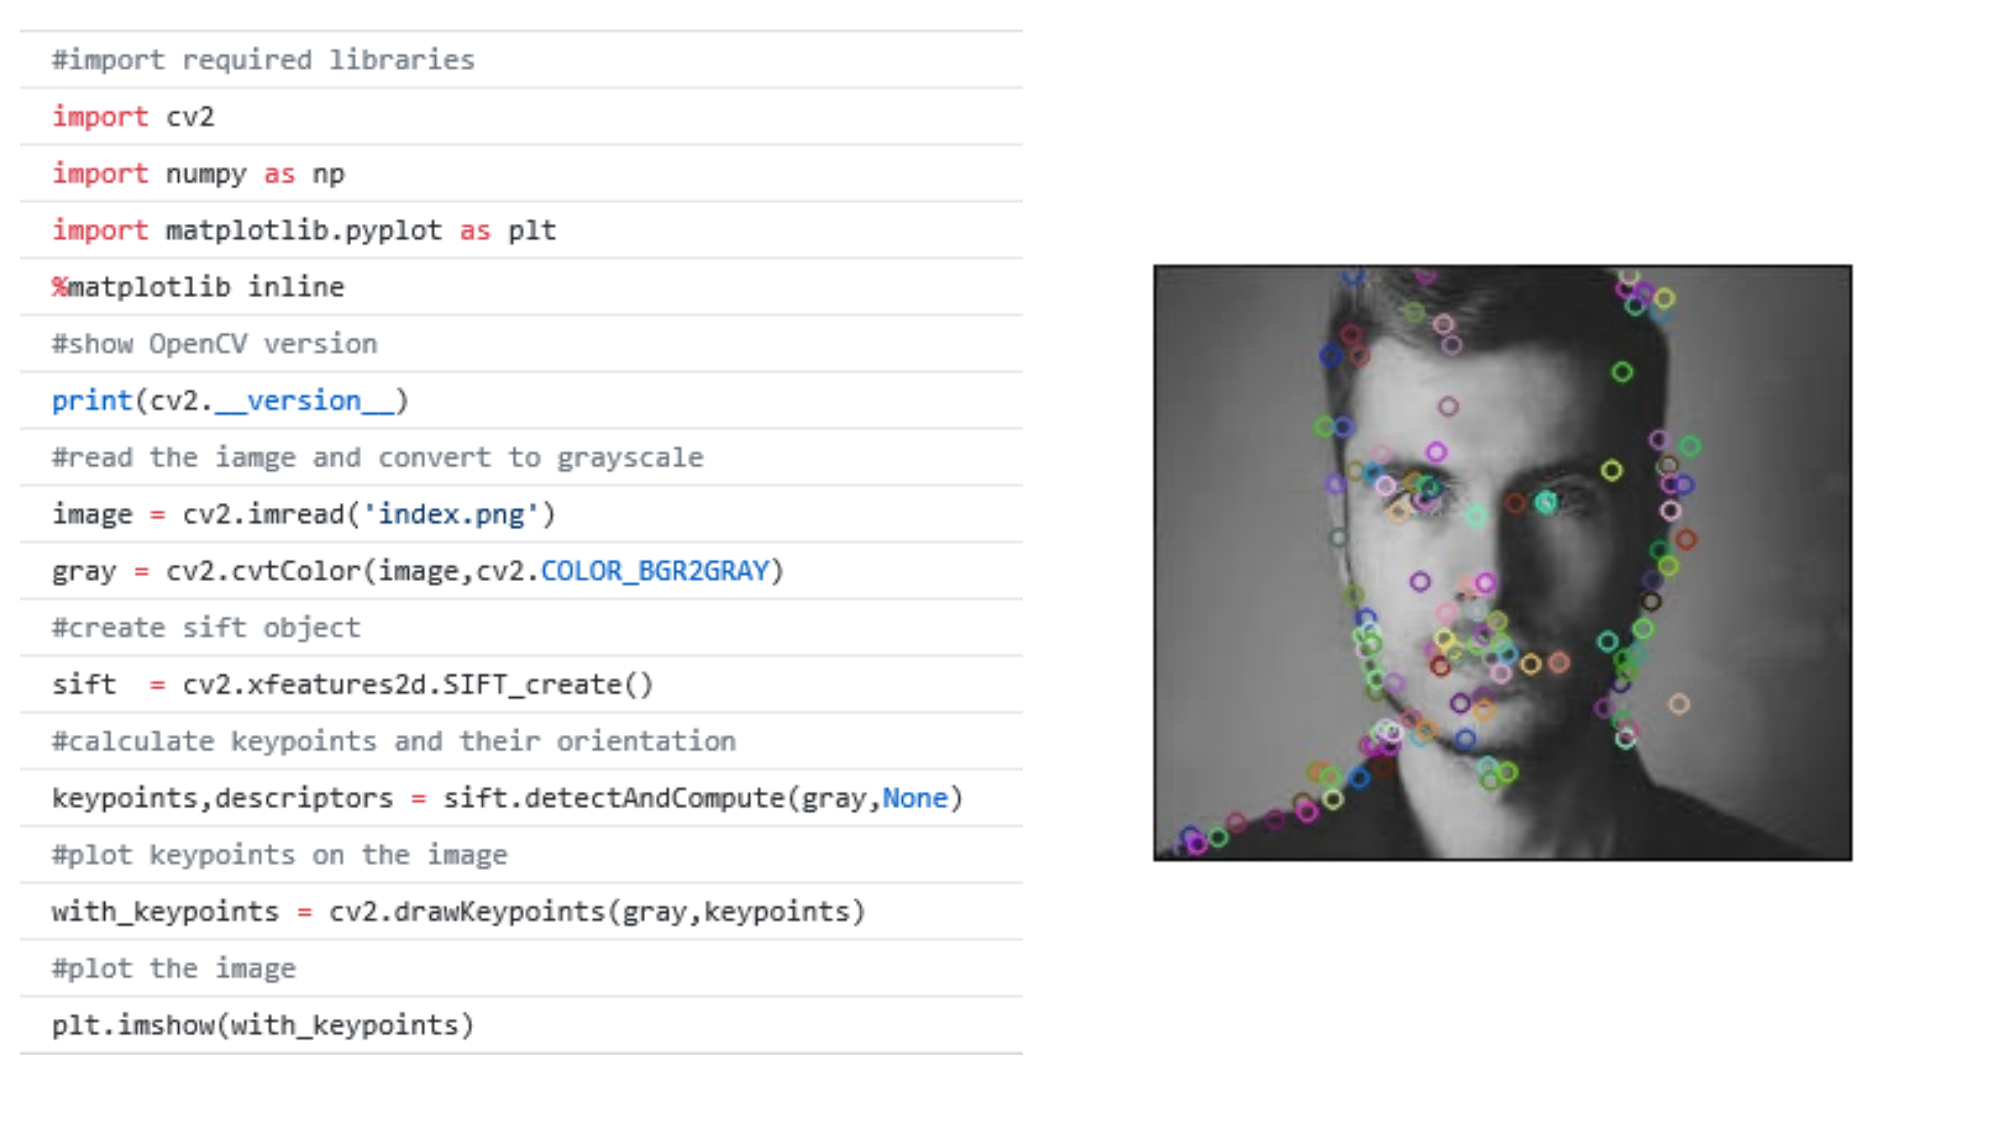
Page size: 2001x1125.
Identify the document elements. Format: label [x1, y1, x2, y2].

picture [1143, 257, 1862, 868]
picture [20, 28, 1023, 1055]
